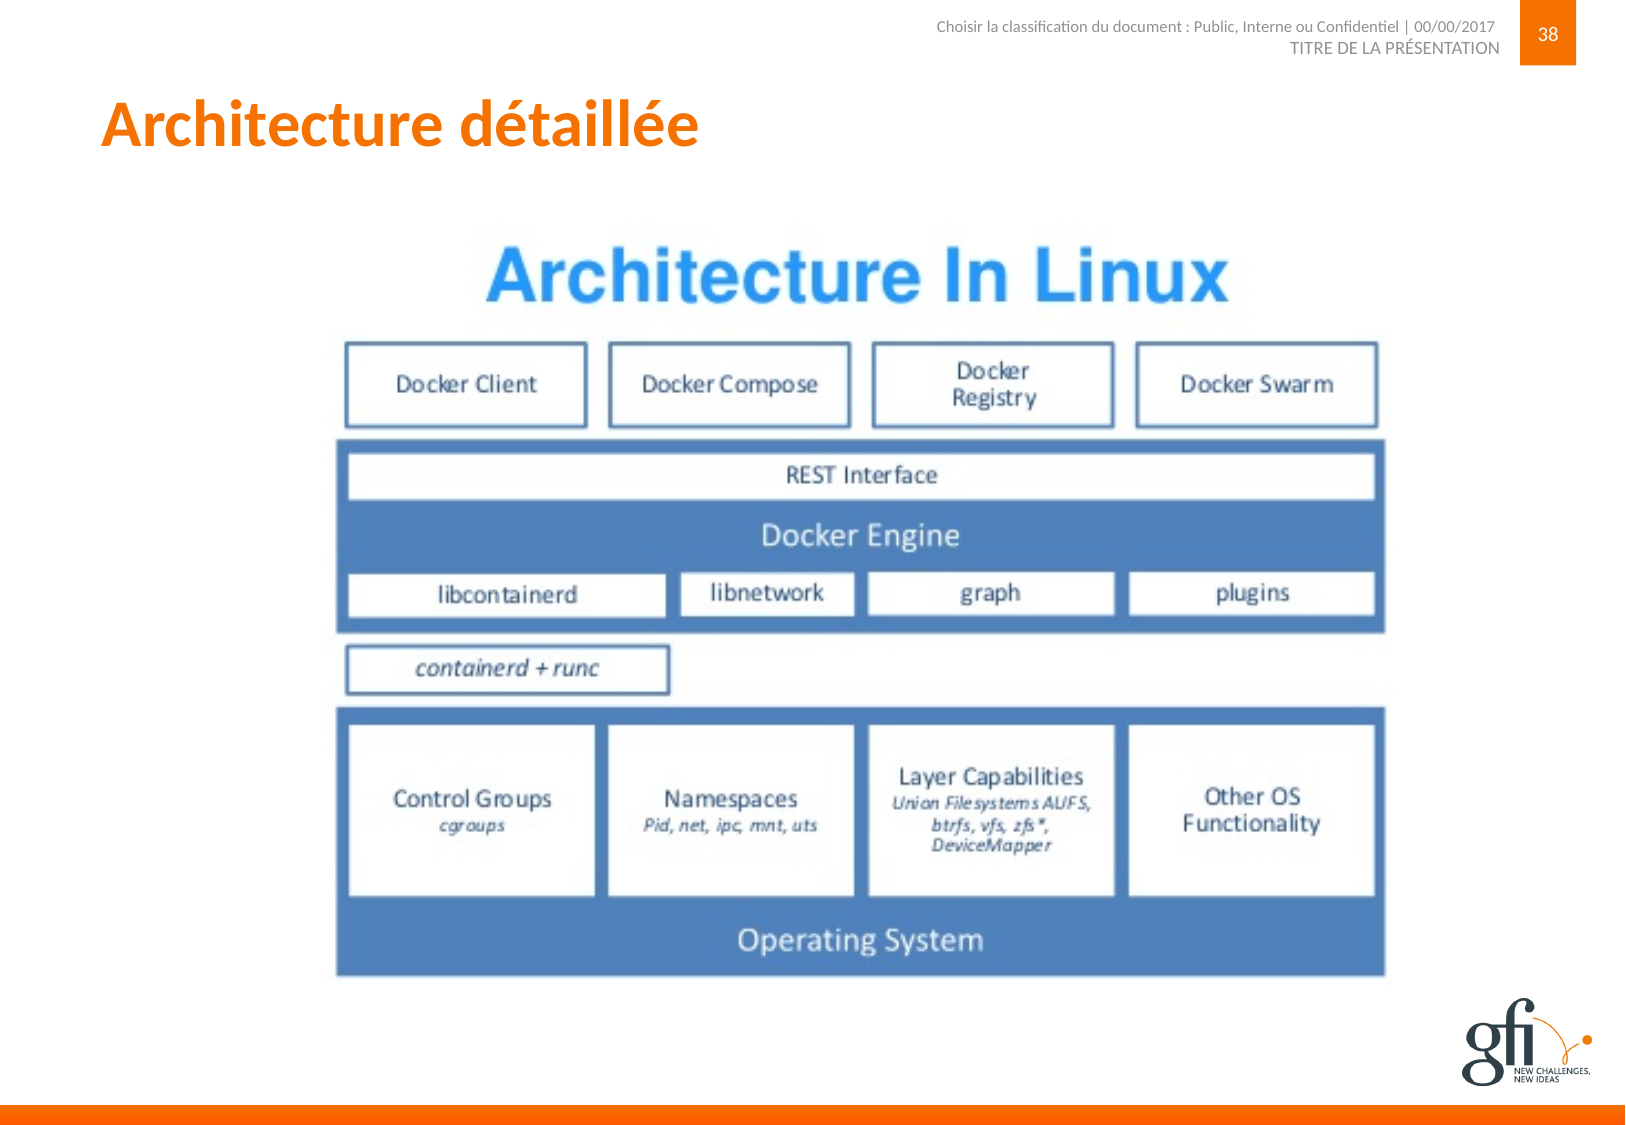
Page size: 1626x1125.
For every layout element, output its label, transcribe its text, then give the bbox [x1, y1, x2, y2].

footer TITRE DE LA PRÉSENTATION [557, 16, 1515, 67]
title Architecture détaillée [101, 68, 1515, 182]
picture [149, 189, 1564, 985]
slide_number 38 [1520, 0, 1577, 66]
picture [1462, 998, 1592, 1090]
